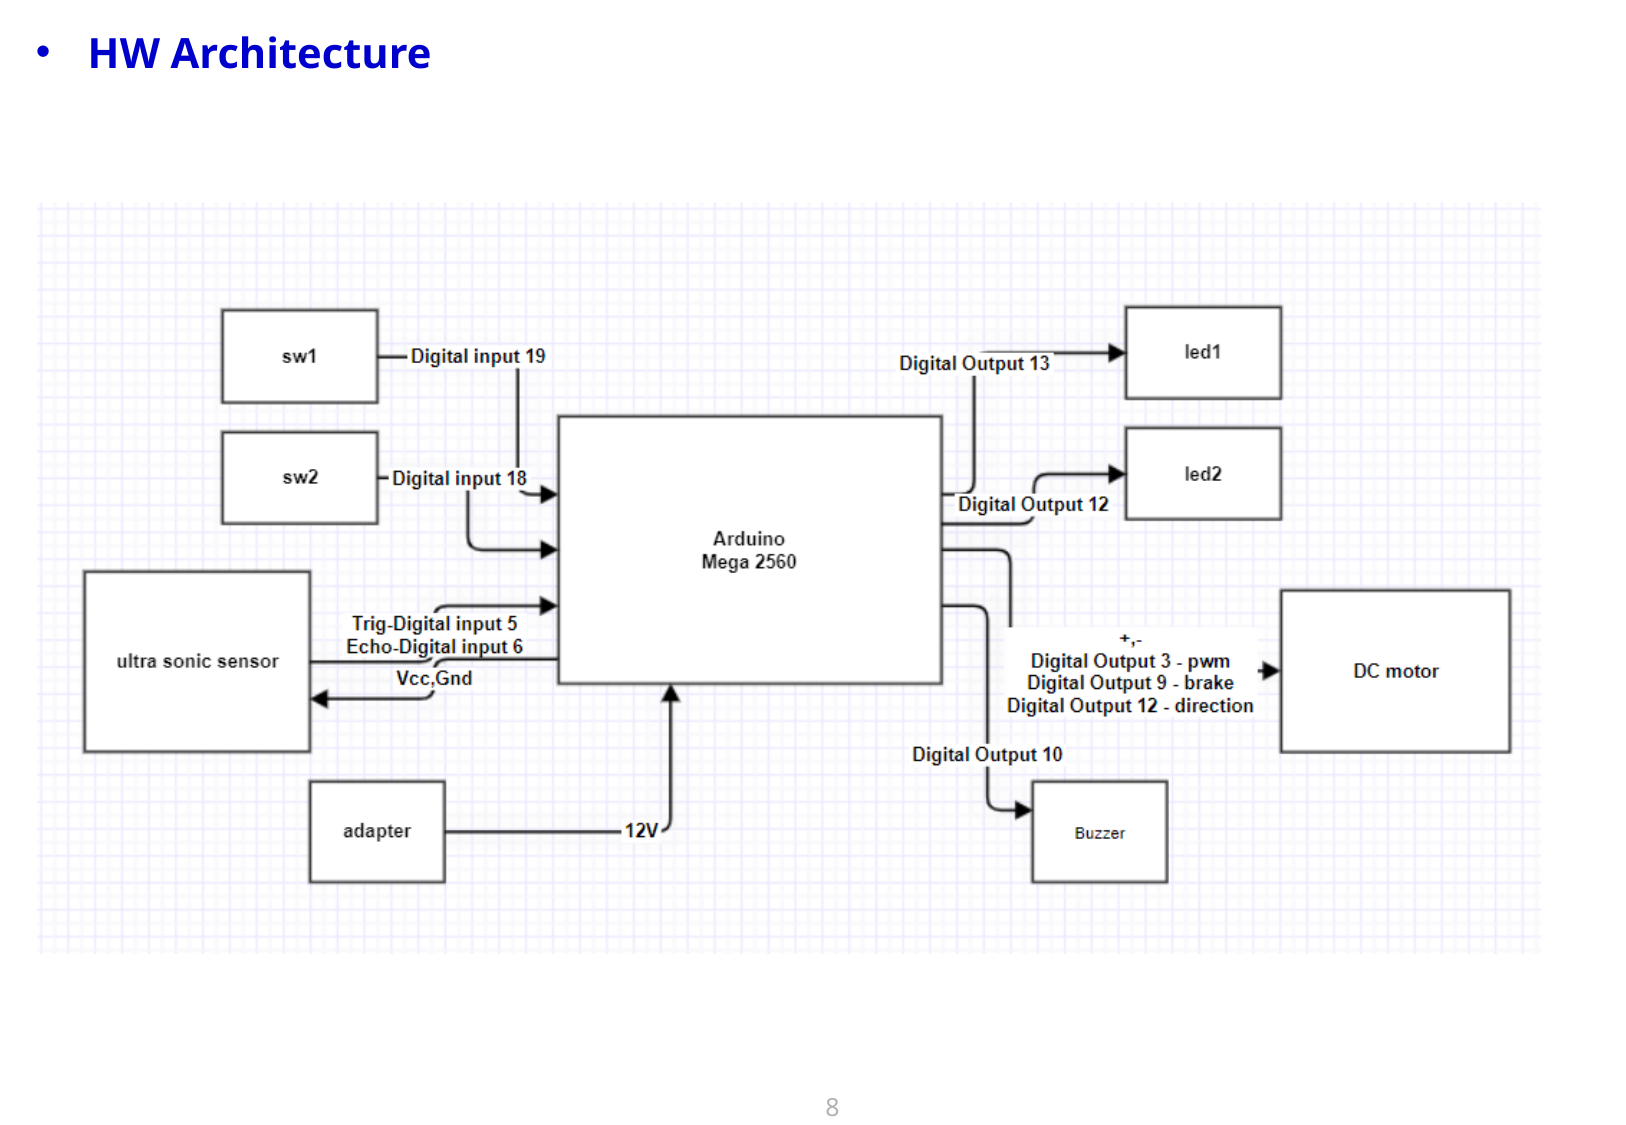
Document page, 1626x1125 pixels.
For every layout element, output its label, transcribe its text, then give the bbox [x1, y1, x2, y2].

slide_number 8 [788, 1078, 855, 1125]
picture [36, 202, 1541, 955]
list HW Architecture [21, 19, 1001, 79]
